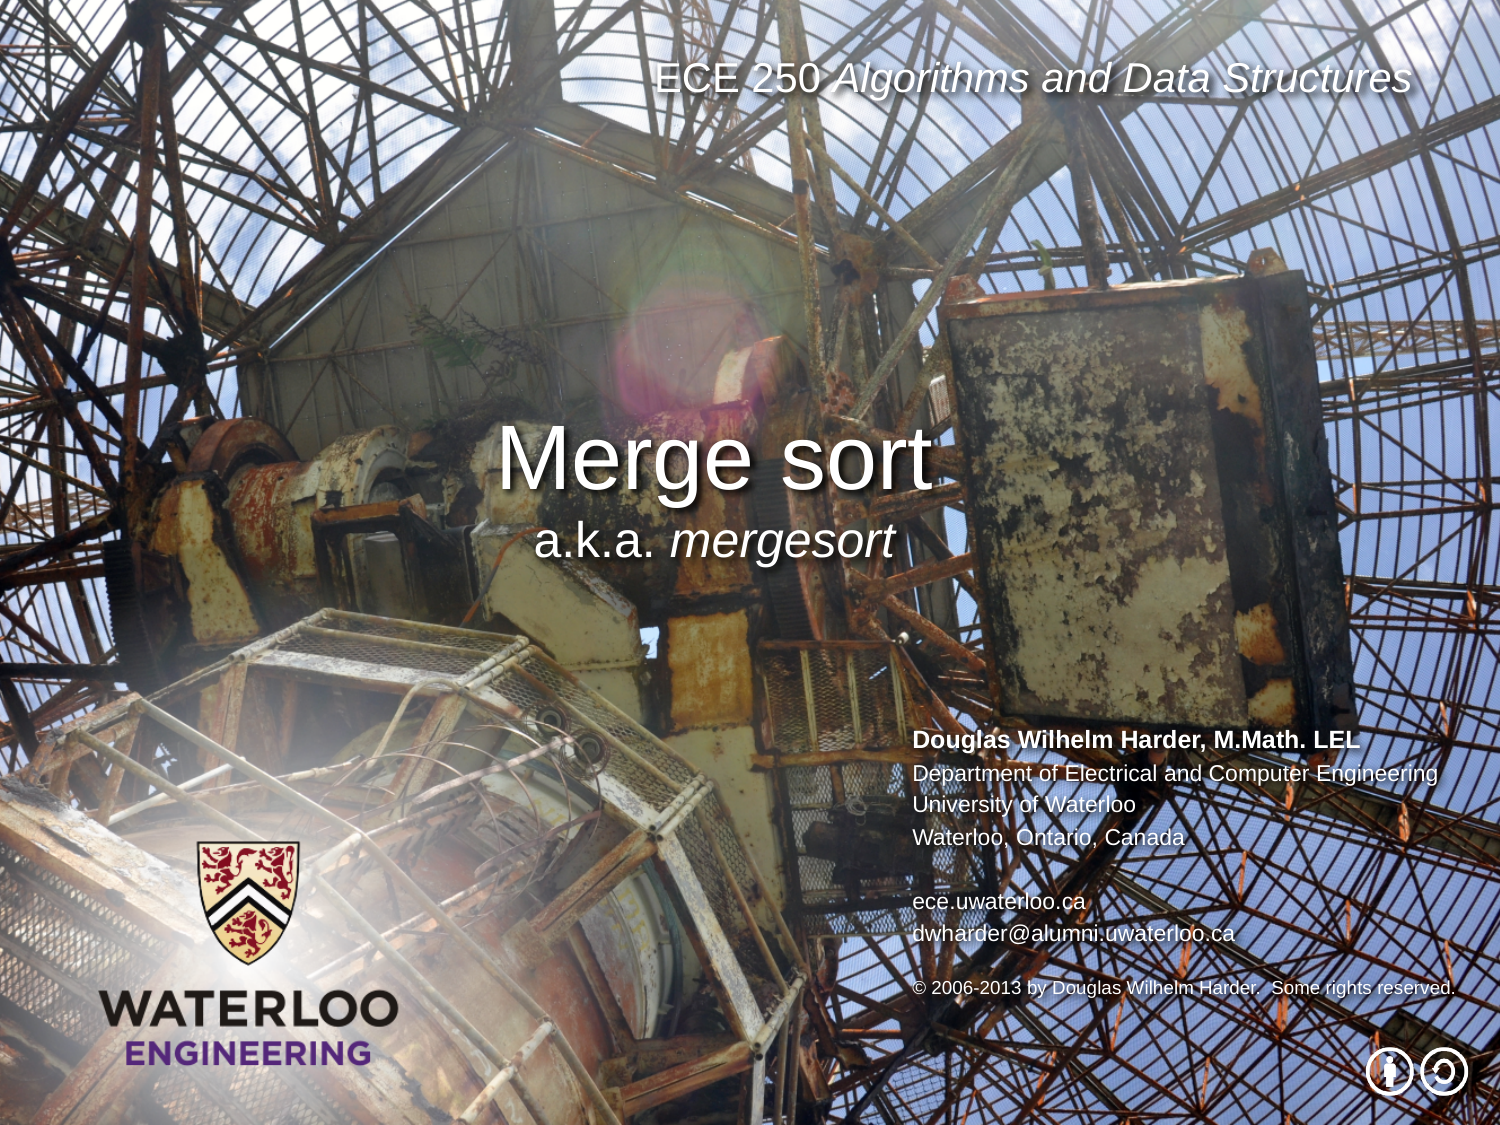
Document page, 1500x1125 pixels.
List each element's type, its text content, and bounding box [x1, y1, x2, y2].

picture [0, 0, 1500, 1125]
text_box Merge sort a.k.a. mergesort [123, 390, 1305, 576]
